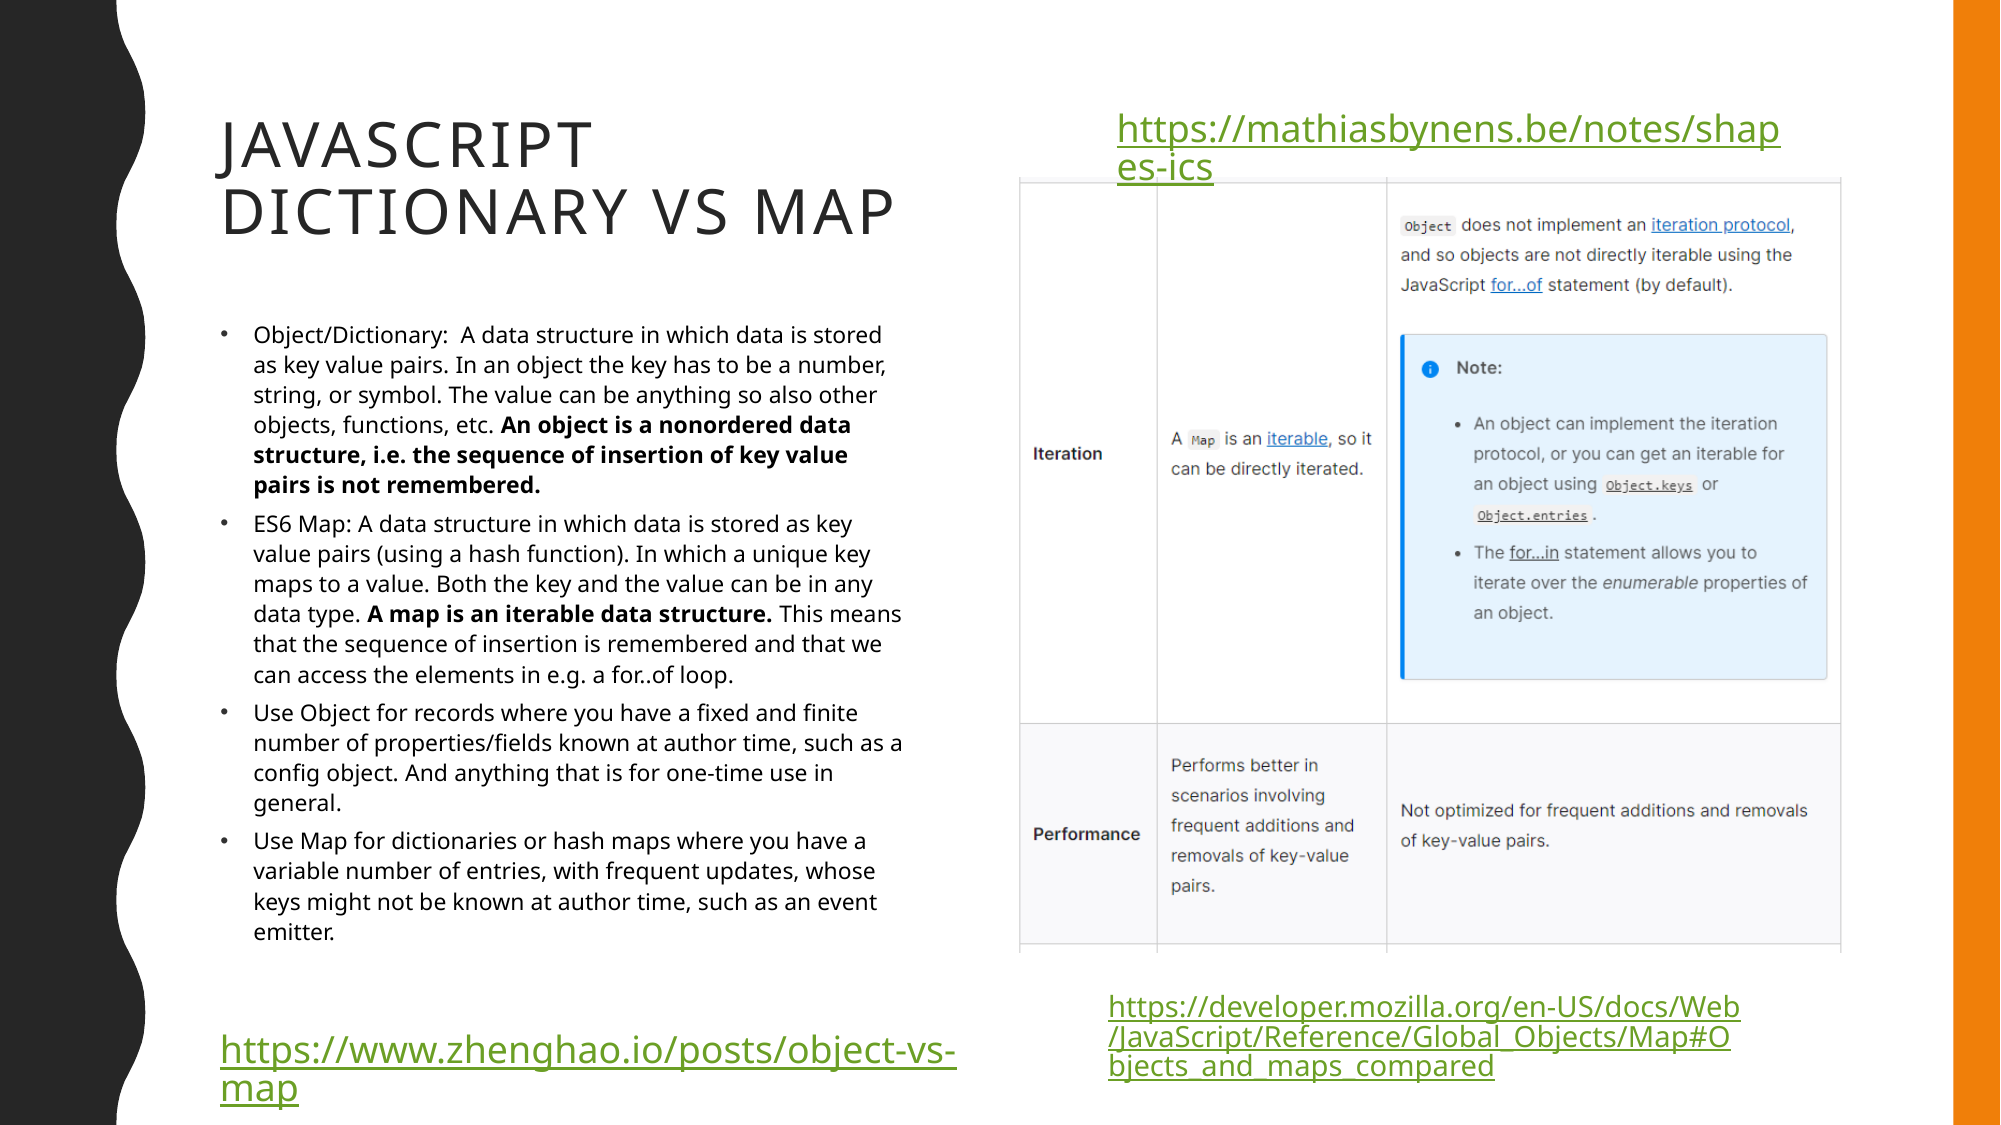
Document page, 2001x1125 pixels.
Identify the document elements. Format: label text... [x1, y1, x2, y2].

text_box https://developer.mozilla.org/en-US/docs/Web/JavaScript/Reference/Global_Objects/Map#Objects_and_maps_compared [1093, 981, 1757, 1036]
list Object/Dictionary: A data structure in which data is stored as key value pairs. In an object the key has to be a number, string, or symbol. The value can be anything so also other objects, functions, etc. An object is a nonordered data structure, i.e. the sequence of insertion of key value pairs is not remembered. ES6 Map: A data structure in which data is stored as key value pairs (using a hash function). In which a unique key maps to a value. Both the key and the value can be in any data type. A map is an iterable data structure. This means that the sequence of insertion is remembered and that we can access the elements in e.g. a for..of loop. Use Object for records where you have a fixed and finite number of properties/fields known at author time, such as a config object. And anything that is for one-time use in general. Use Map for dictionaries or hash maps where you have a variable number of entries, with frequent updates, whose keys might not be known at author time, such as an event emitter. [205, 309, 922, 965]
title javaScript dictionary vs map [205, 105, 921, 309]
text_box https://mathiasbynens.be/notes/shapes-ics [1101, 97, 1817, 164]
picture [1000, 177, 1850, 953]
text_box https://www.zhenghao.io/posts/object-vs-map [205, 1019, 979, 1085]
